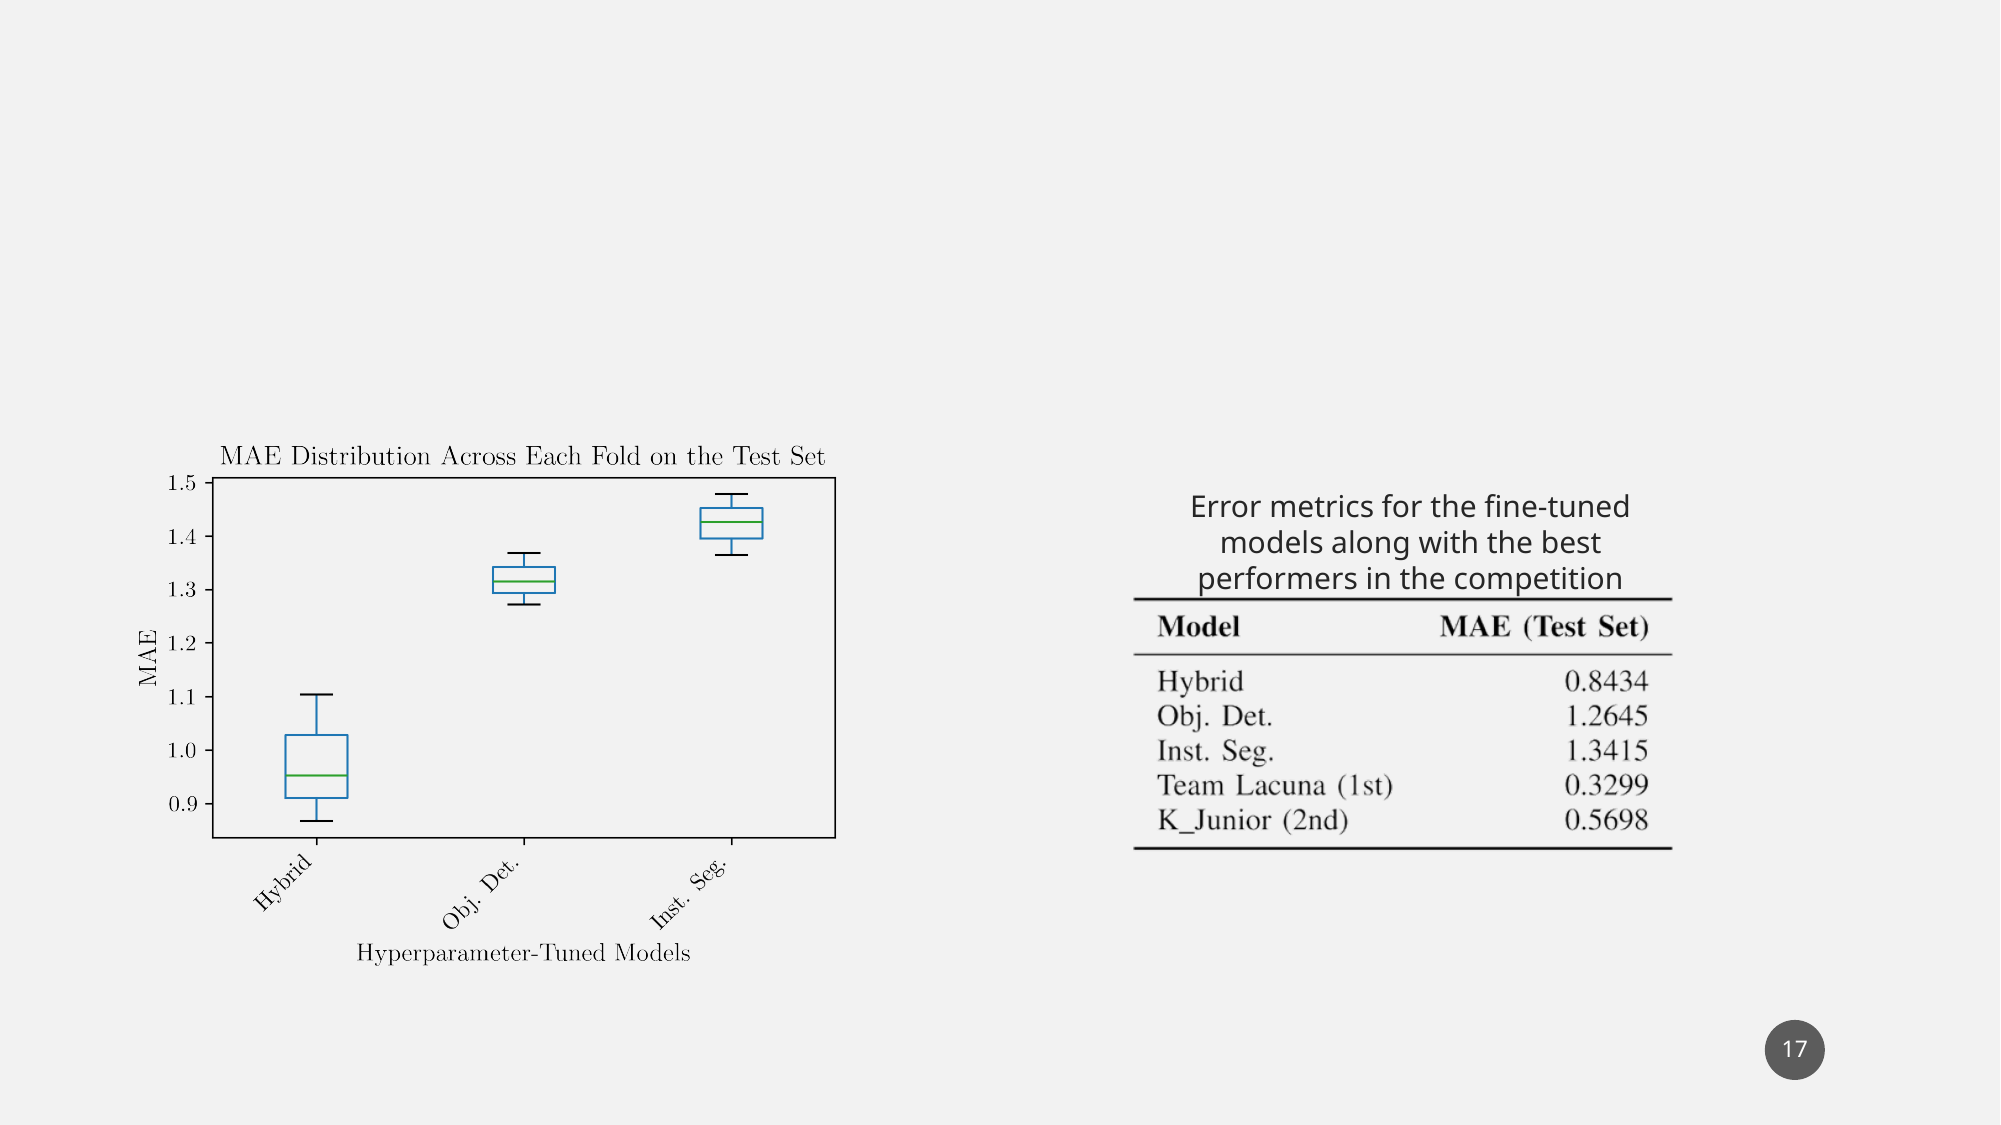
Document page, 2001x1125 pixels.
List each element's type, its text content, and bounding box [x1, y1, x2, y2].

picture [1116, 582, 1689, 868]
slide_number 17 [1764, 1019, 1825, 1080]
text_box Error metrics for the fine-tuned models along with the best performers in the competition [1124, 480, 1697, 604]
picture [111, 392, 862, 993]
